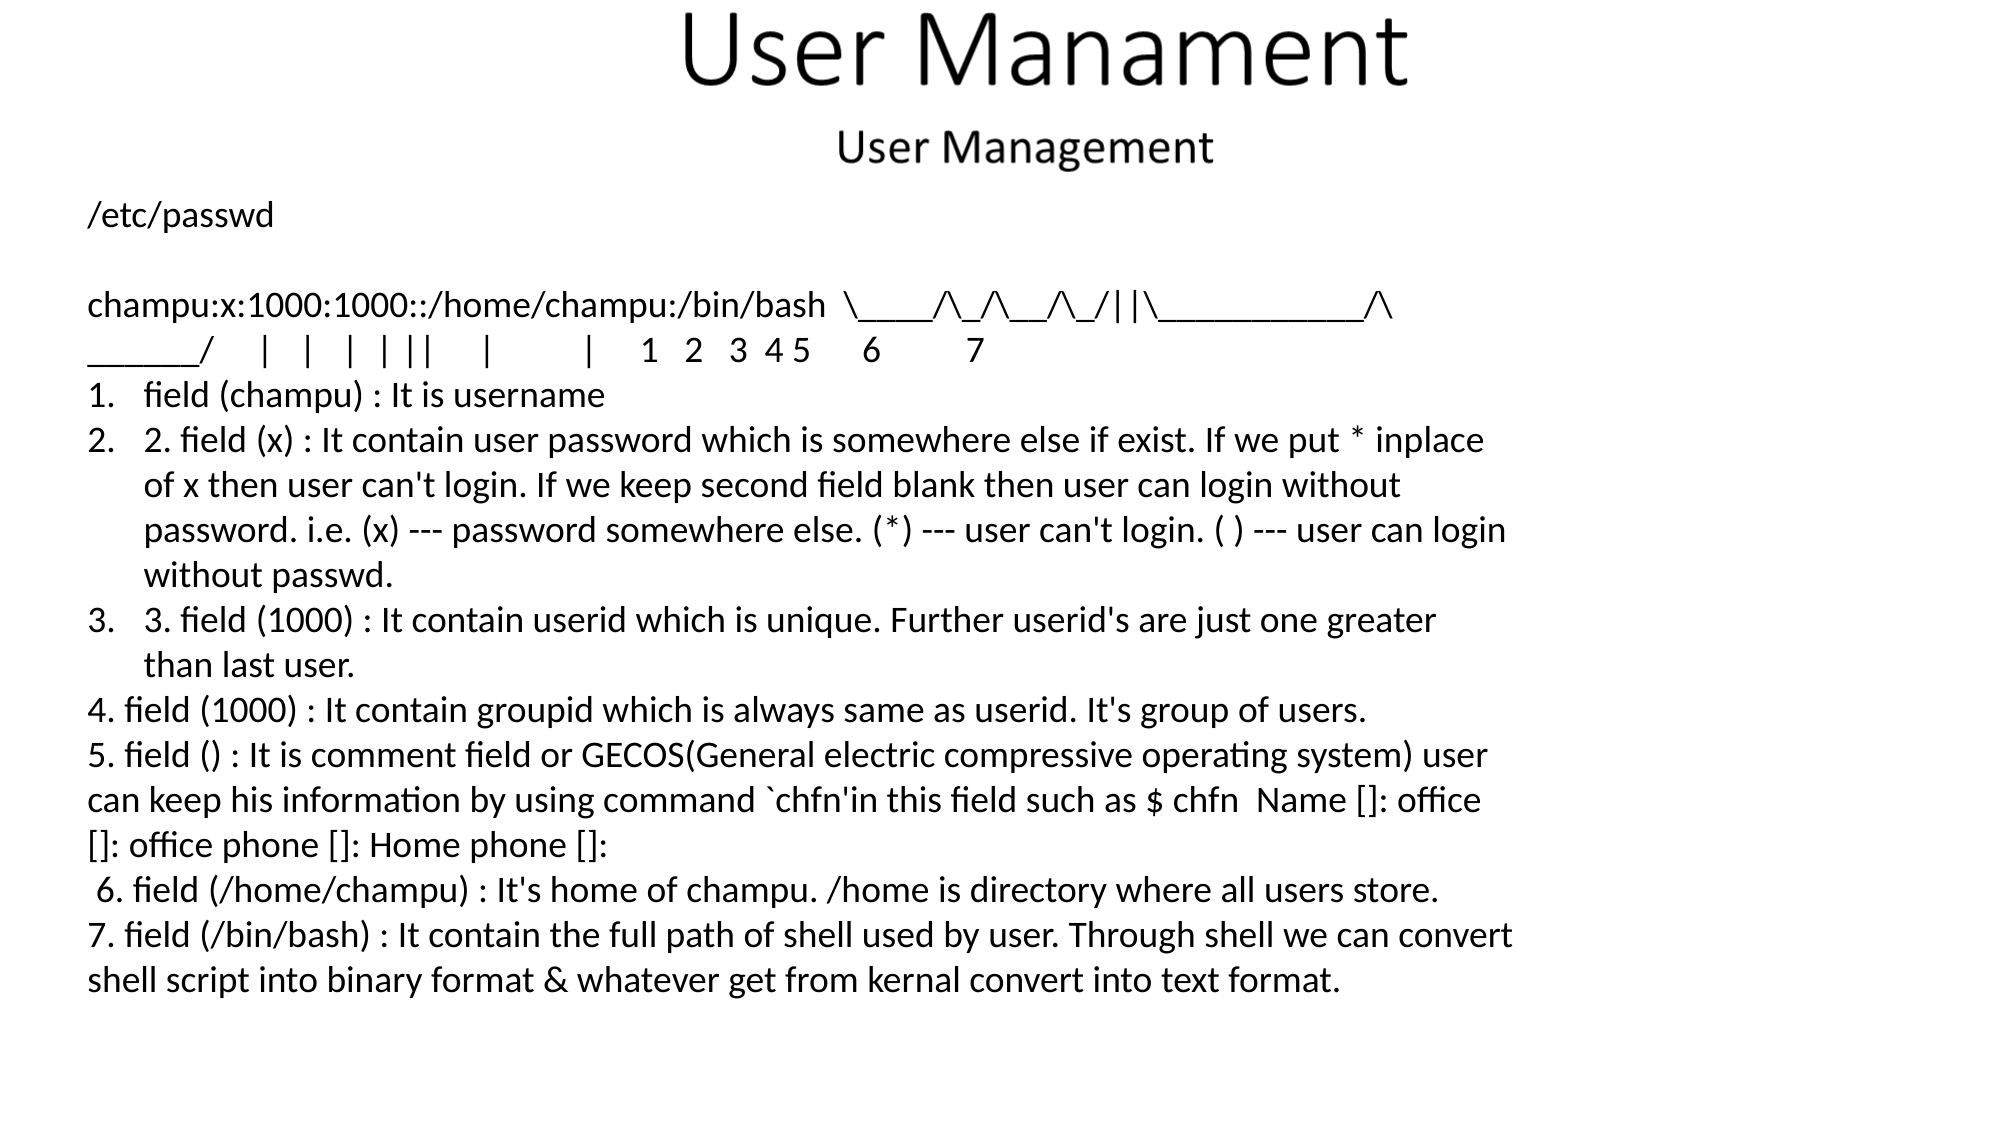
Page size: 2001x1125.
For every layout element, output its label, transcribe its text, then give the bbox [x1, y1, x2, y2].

picture [605, 0, 1479, 206]
text_box /etc/passwd champu:x:1000:1000::/home/champu:/bin/bash \____/\_/\__/\_/||\___________/\______/ | | | | || | | 1 2 3 4 5 6 7 field (champu) : It is username 2. field (x) : It contain user password which is somewhere else if exist. If we put * inplace of x then user can't login. If we keep second field blank then user can login without password. i.e. (x) --- password somewhere else. (*) --- user can't login. ( ) --- user can login without passwd. 3. field (1000) : It contain userid which is unique. Further userid's are just one greater than last user. 4. field (1000) : It contain groupid which is always same as userid. It's group of users. 5. field () : It is comment field or GECOS(General electric compressive operating system) user can keep his information by using command `chfn'in this field such as $ chfn Name []: office []: office phone []: Home phone []: 6. field (/home/champu) : It's home of champu. /home is directory where all users store. 7. field (/bin/bash) : It contain the full path of shell used by user. Through shell we can convert shell script into binary format & whatever get from kernal convert into text format. [72, 182, 1532, 1053]
